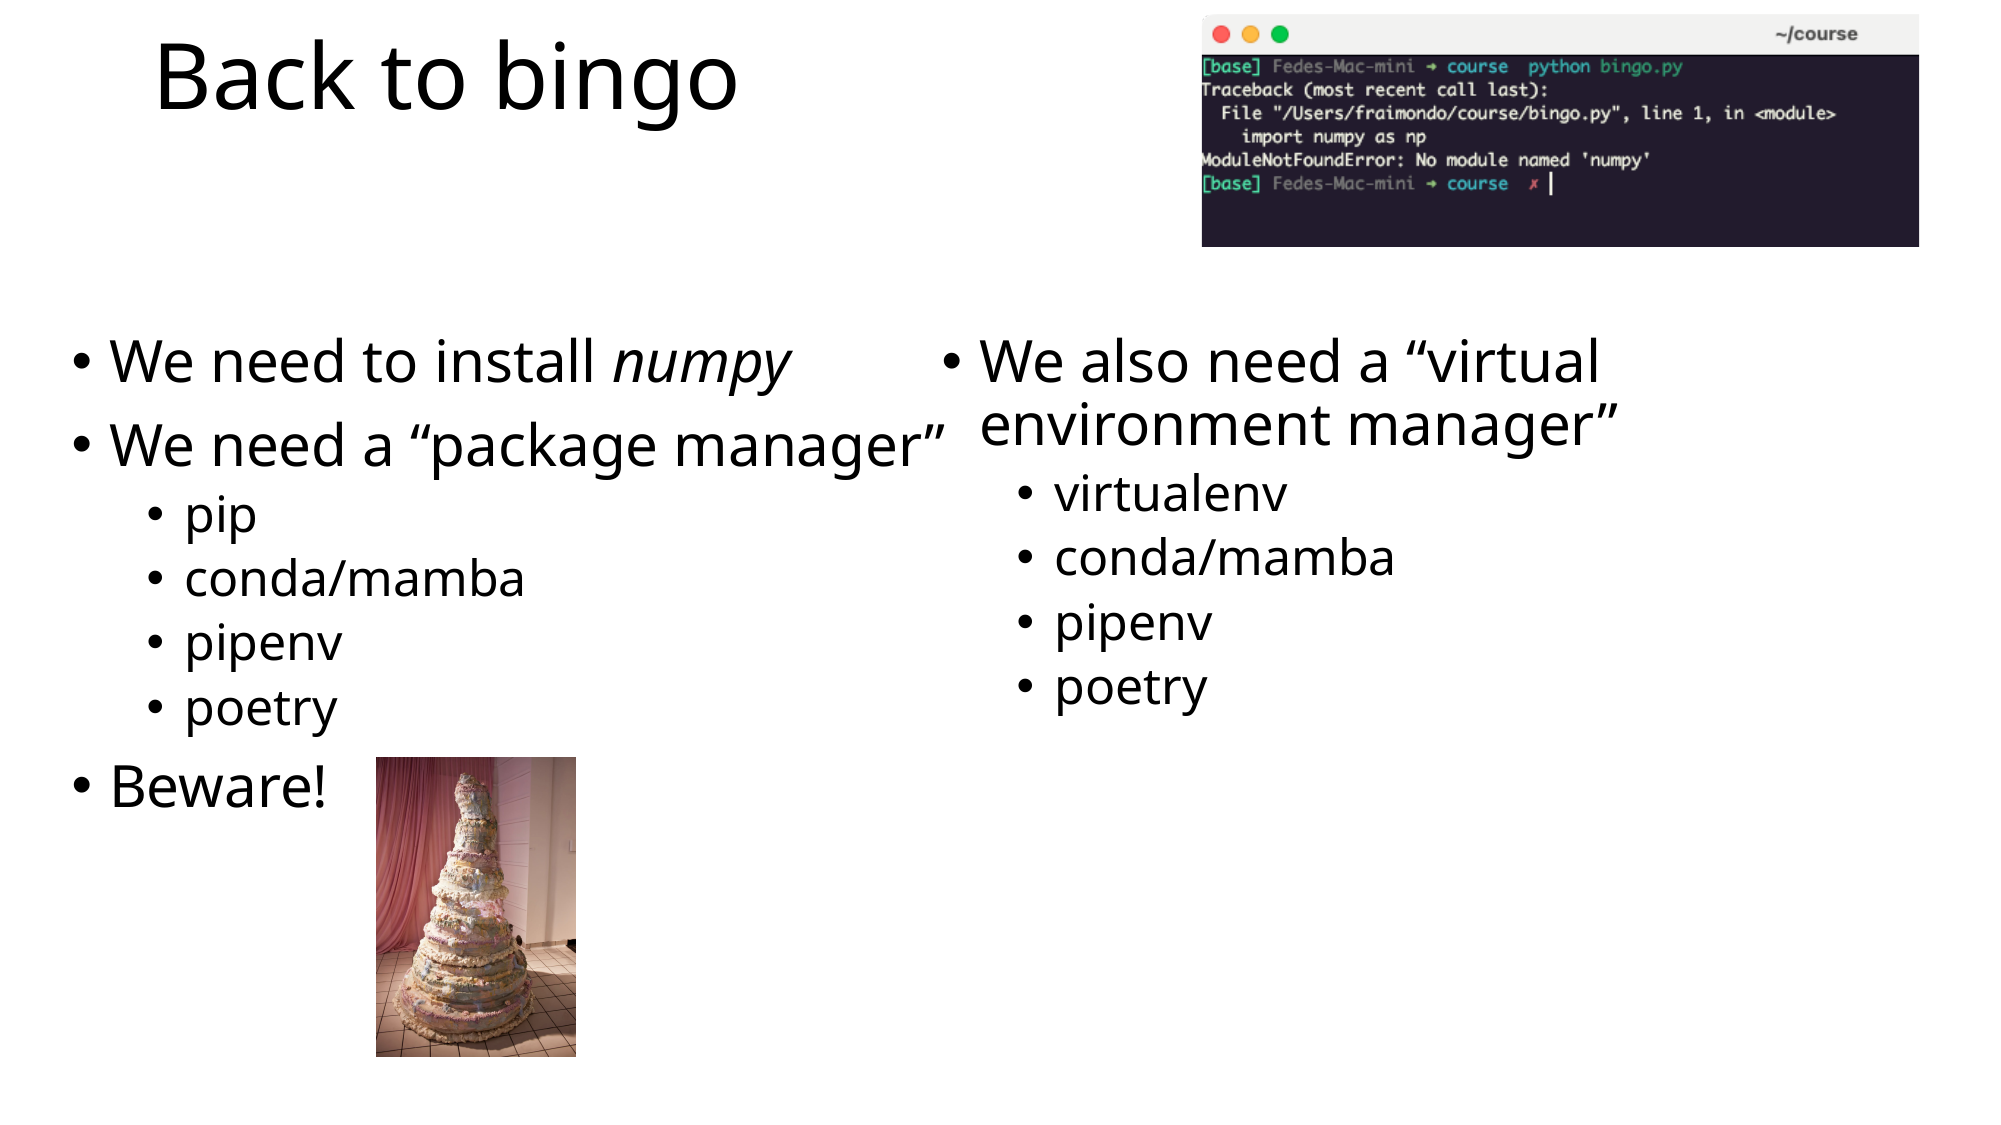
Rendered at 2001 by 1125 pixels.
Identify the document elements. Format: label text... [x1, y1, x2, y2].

title Back to bingo [137, 14, 1201, 146]
list We also need a “virtual environment manager” virtualenv conda/mamba pipenv poetry [1053, 324, 1982, 1039]
picture [1201, 13, 1920, 248]
picture [375, 756, 576, 1058]
text_box We need to install numpy We need a “package manager” pip conda/mamba pipenv poetry Beware! [56, 324, 1053, 1039]
